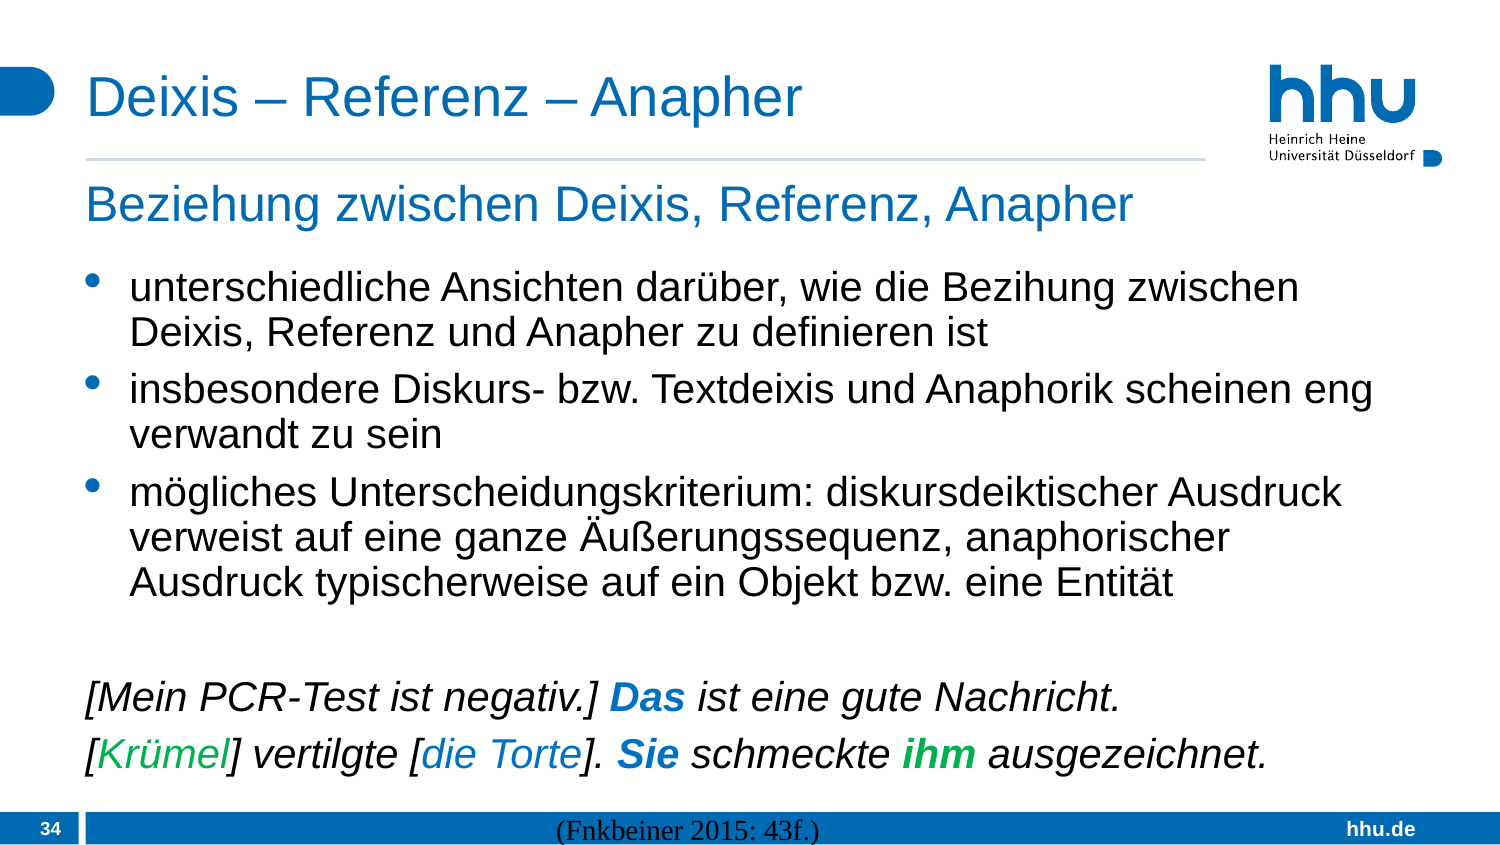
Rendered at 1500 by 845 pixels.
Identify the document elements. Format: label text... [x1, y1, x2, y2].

slide_number 34 [5, 816, 62, 841]
list Beziehung zwischen Deixis, Referenz, Anapher [85, 178, 1415, 232]
title Deixis – Referenz – Anapher [86, 54, 1207, 129]
footer (Fnkbeiner 2015: 43f.) [103, 816, 1273, 841]
list unterschiedliche Ansichten darüber, wie die Bezihung zwischen Deixis, Referenz und Anapher zu definieren ist insbesondere Diskurs- bzw. Textdeixis und Anaphorik scheinen eng verwandt zu sein mögliches Unterscheidungskriterium: diskursdeiktischer Ausdruck verweist auf eine ganze Äußerungssequenz, anaphorischer Ausdruck typischerweise auf ein Objekt bzw. eine Entität [Mein PCR-Test ist negativ.] Das ist eine gute Nachricht. [Krümel] vertilgte [die Torte]. Sie schmeckte ihm ausgezeichnet. [85, 253, 1415, 797]
